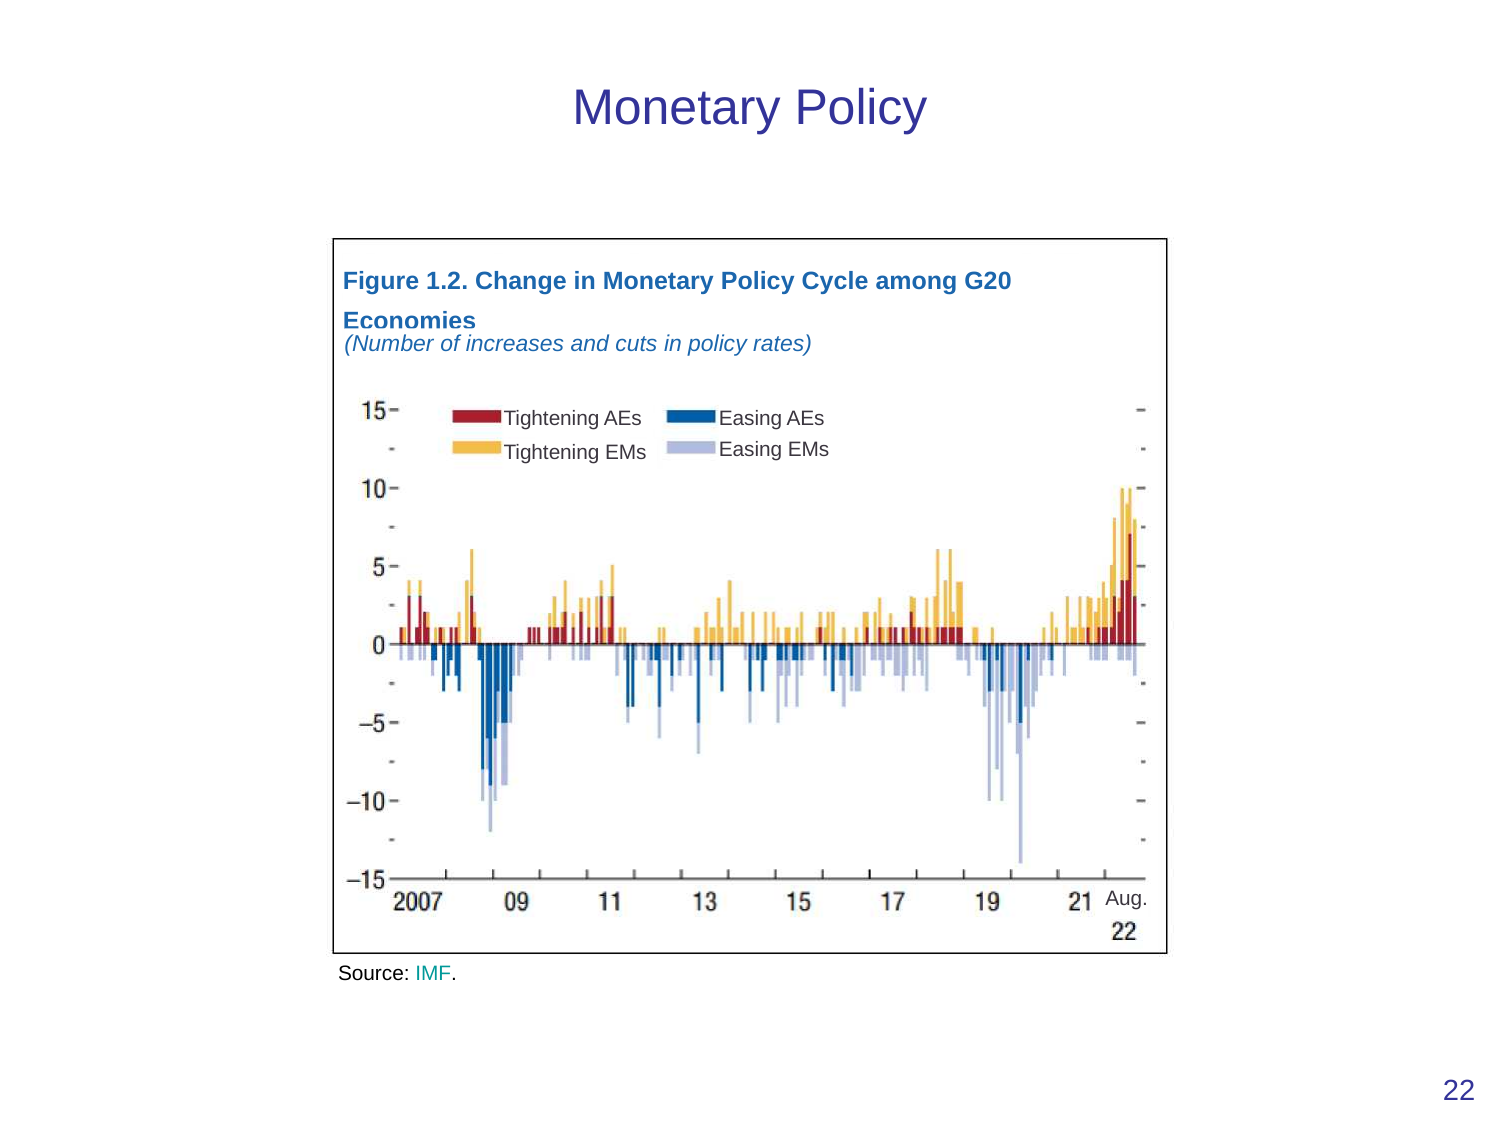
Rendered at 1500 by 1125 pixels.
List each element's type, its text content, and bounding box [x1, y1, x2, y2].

slide_number 22 [1408, 1028, 1491, 1108]
text_box Source: IMF. [323, 968, 472, 993]
title Monetary Policy [57, 44, 1443, 165]
picture [326, 229, 1174, 962]
